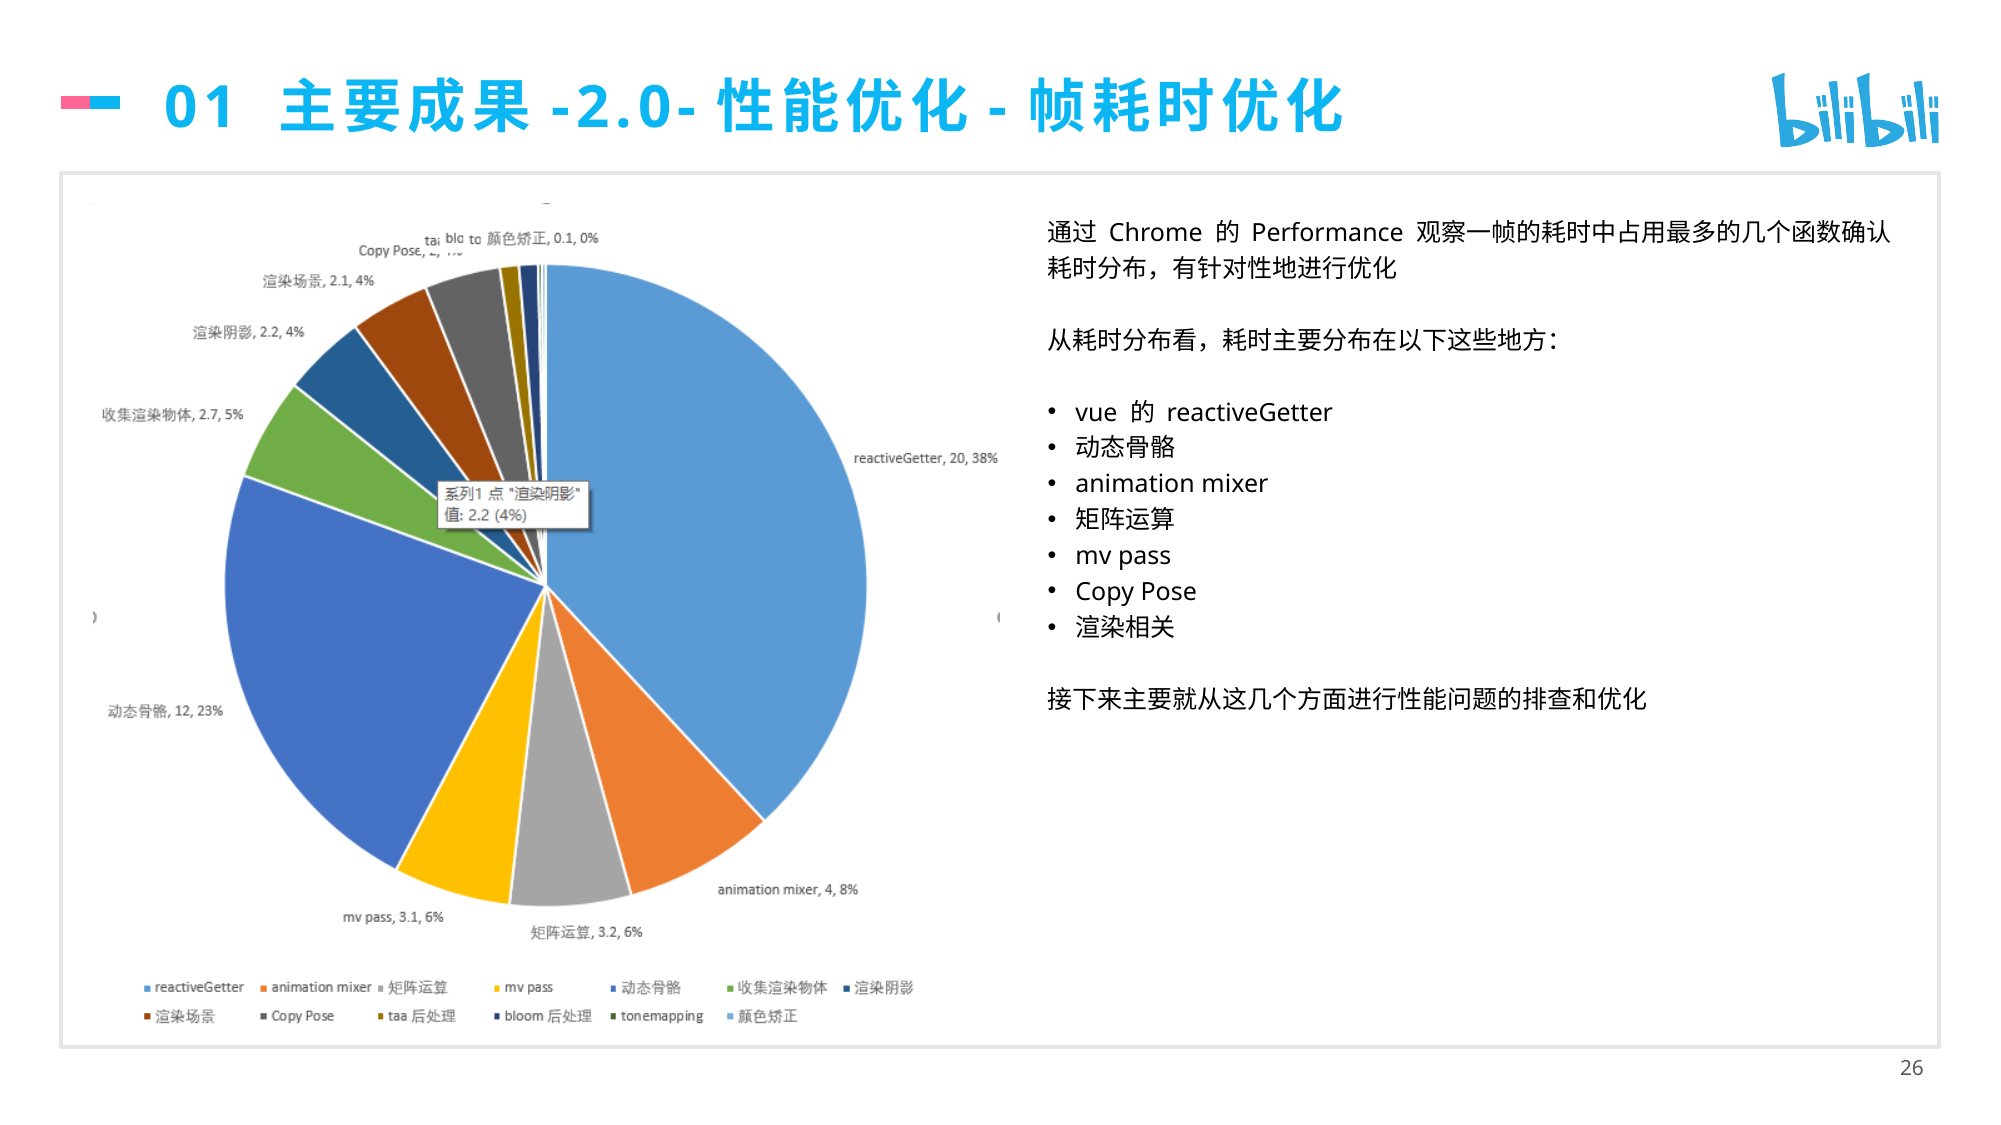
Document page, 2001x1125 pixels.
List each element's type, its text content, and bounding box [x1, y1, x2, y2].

text_box 通过 Chrome 的 Performance 观察一帧的耗时中占用最多的几个函数确认耗时分布，有针对性地进行优化 从耗时分布看，耗时主要分布在以下这些地方： vue 的 reactiveGetter 动态骨骼 animation mixer 矩阵运算 mv pass Copy Pose 渲染相关 接下来主要就从这几个方面进行性能问题的排查和优化 [1032, 203, 1913, 721]
picture [93, 202, 1001, 1033]
text_box [59, 171, 1941, 1049]
title 01 主要成果-2.0-性能优化-帧耗时优化 [149, 45, 1715, 164]
